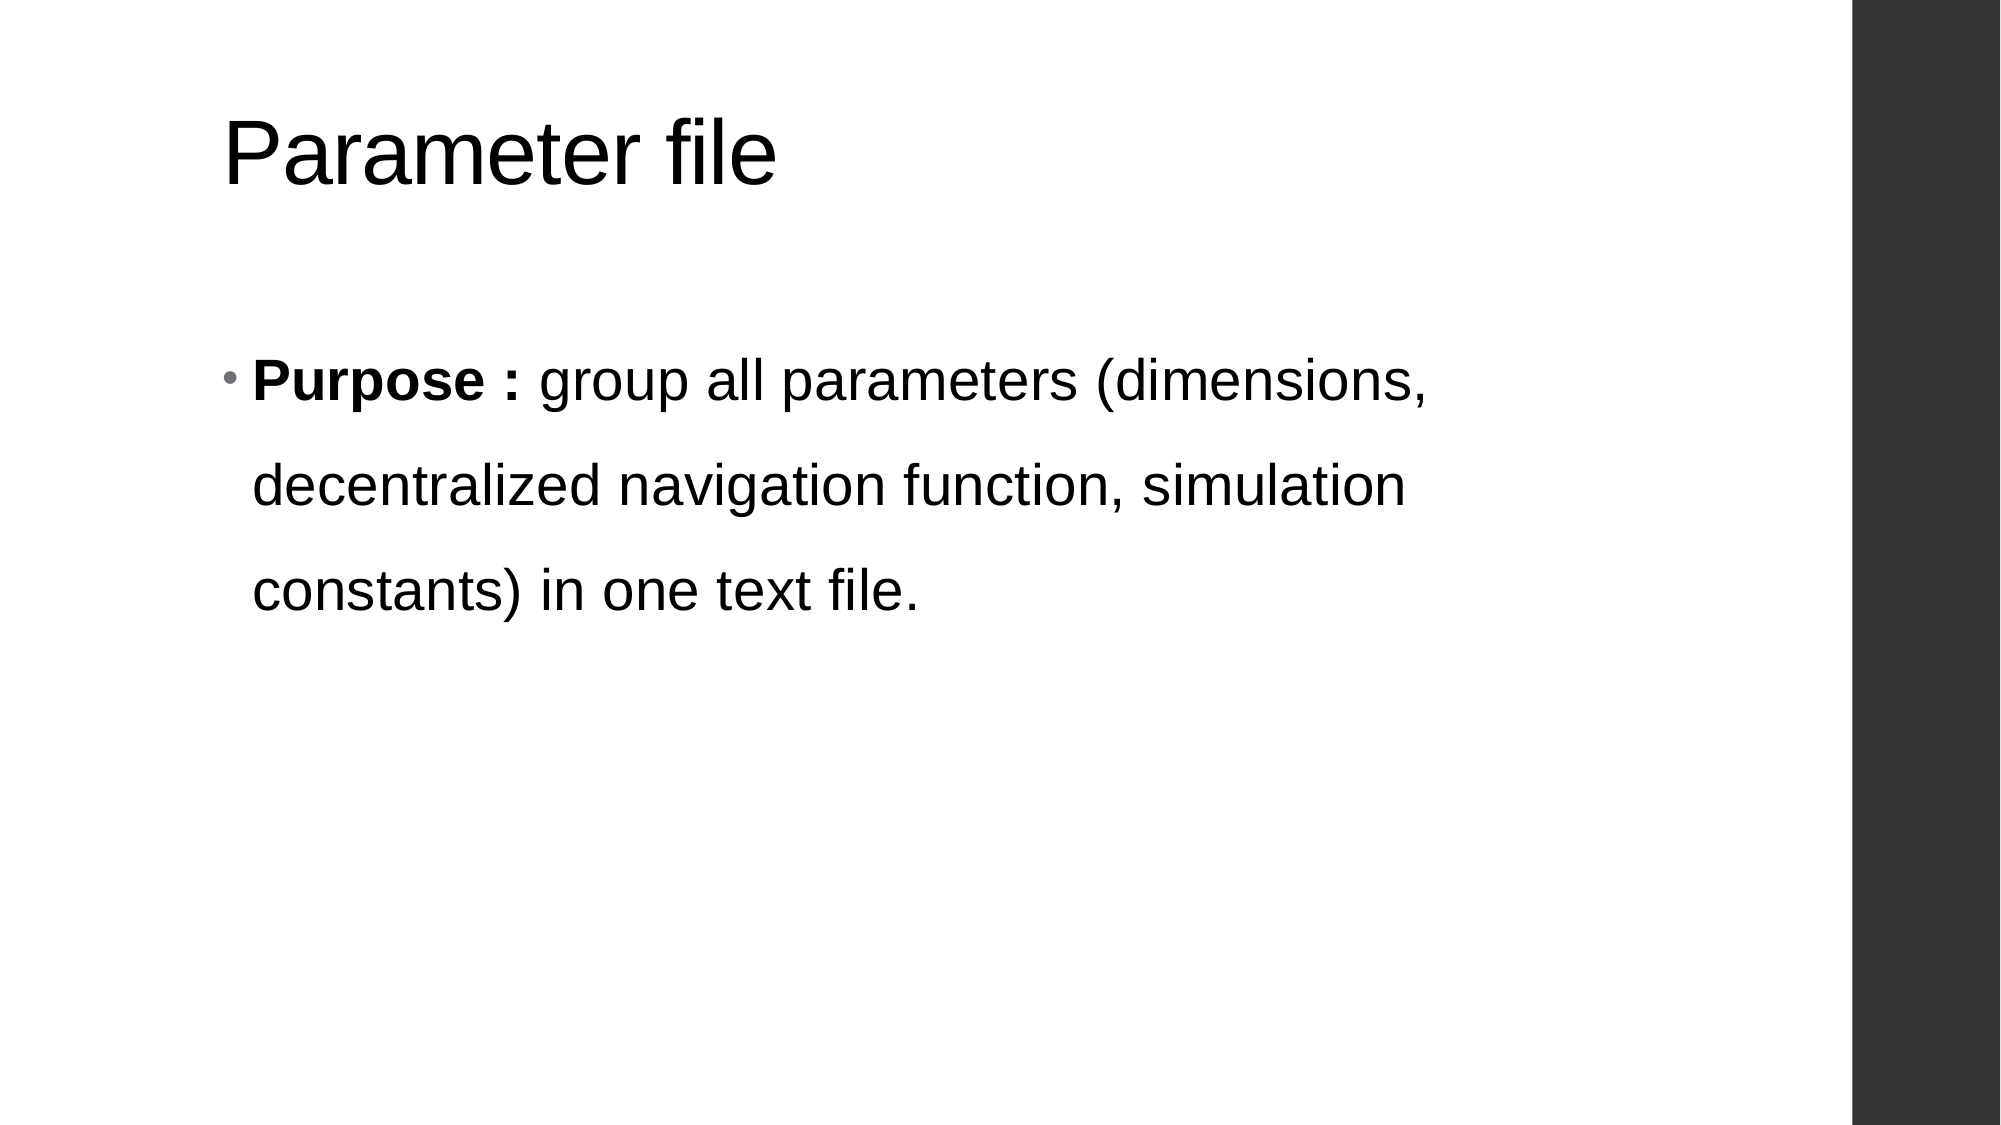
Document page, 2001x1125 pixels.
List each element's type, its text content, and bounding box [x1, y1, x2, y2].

title Parameter file [206, 60, 1797, 213]
list Purpose : group all parameters (dimensions, decentralized navigation function, simulation constants) in one text file. [206, 299, 1617, 1014]
